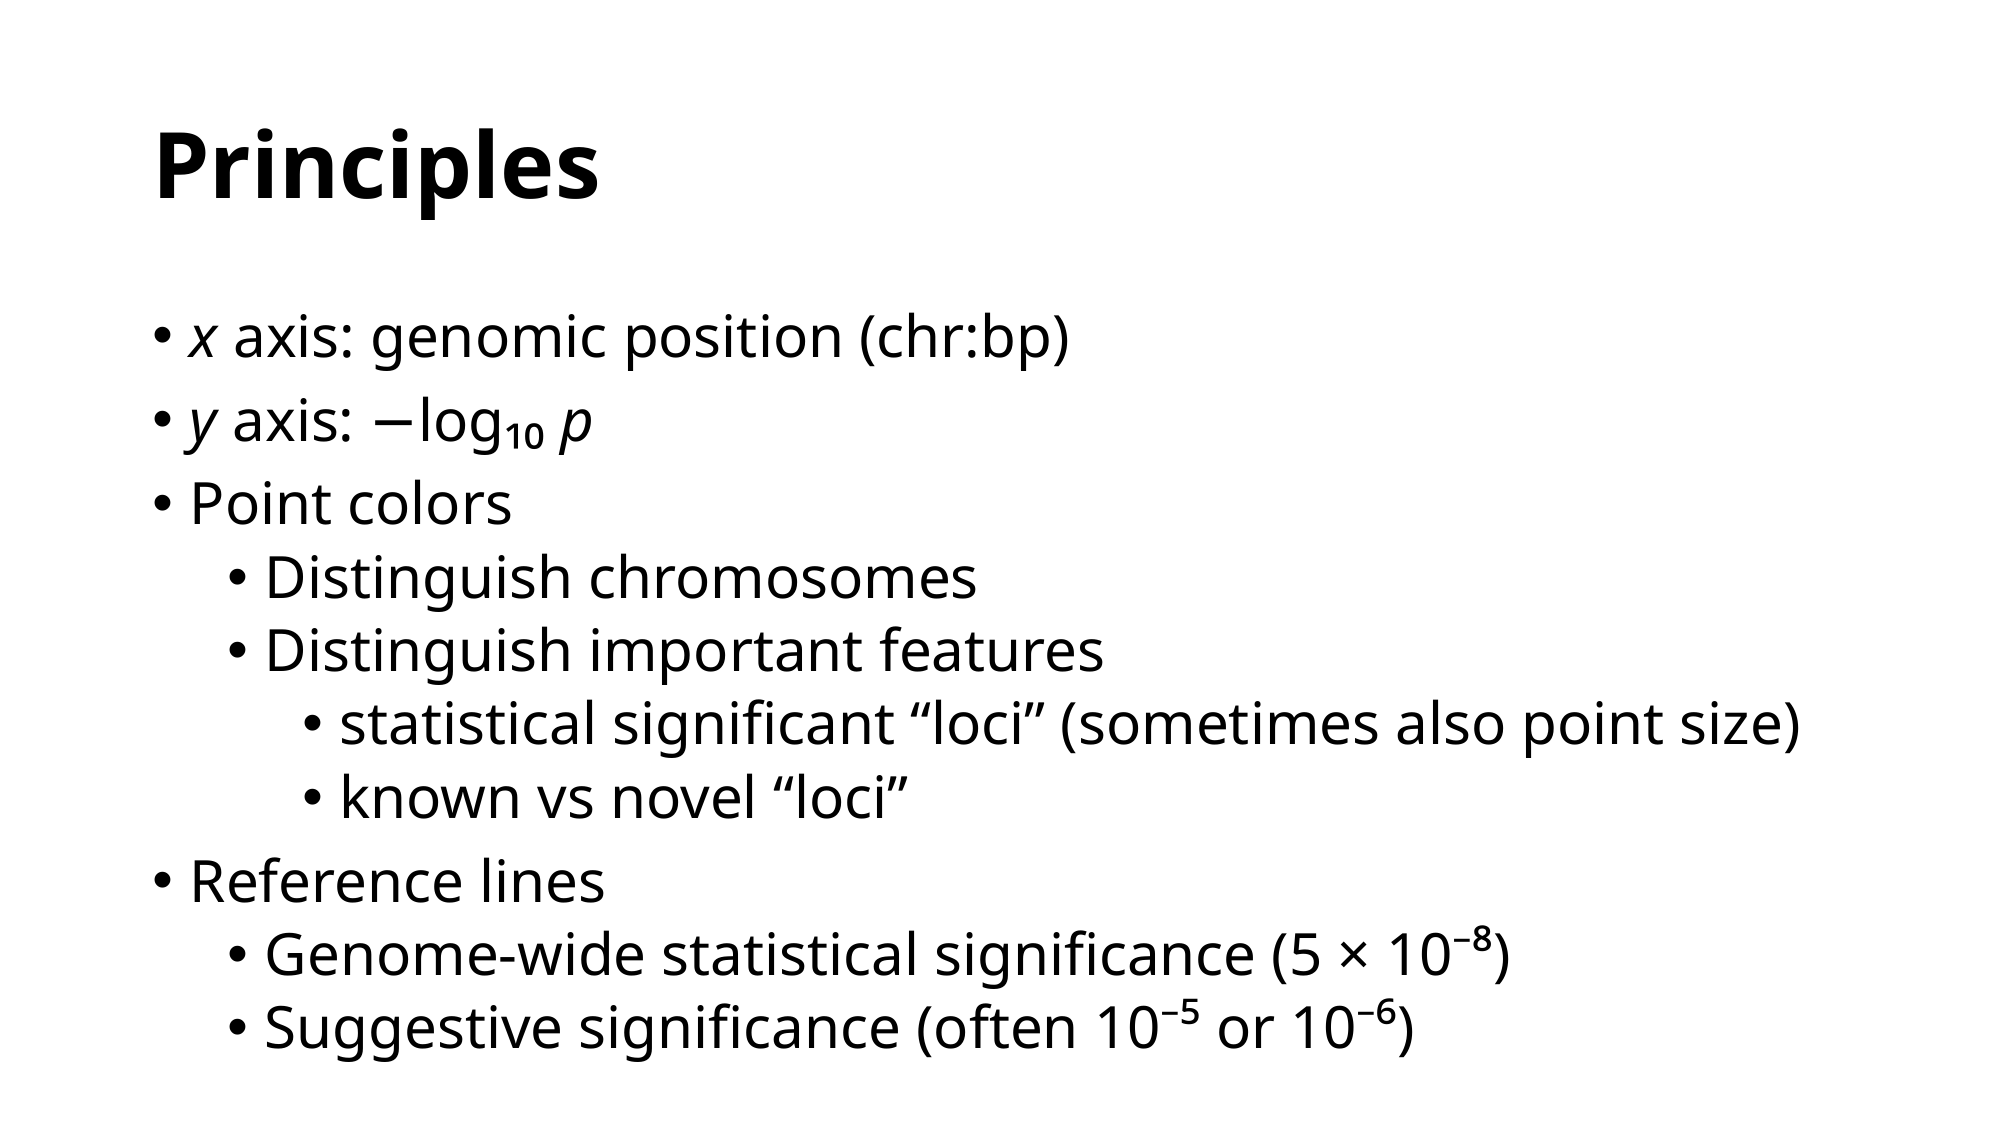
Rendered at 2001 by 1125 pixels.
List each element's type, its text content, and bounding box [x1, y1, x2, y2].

list x axis: genomic position (chr:bp) y axis: −log₁₀ p Point colors Distinguish chromosomes Distinguish important features statistical significant “loci” (sometimes also point size) known vs novel “loci” Reference lines Genome-wide statistical significance (5 × 10⁻⁸) Suggestive significance (often 10⁻⁵ or 10⁻⁶) [137, 299, 1863, 1110]
title Principles [137, 59, 1863, 278]
